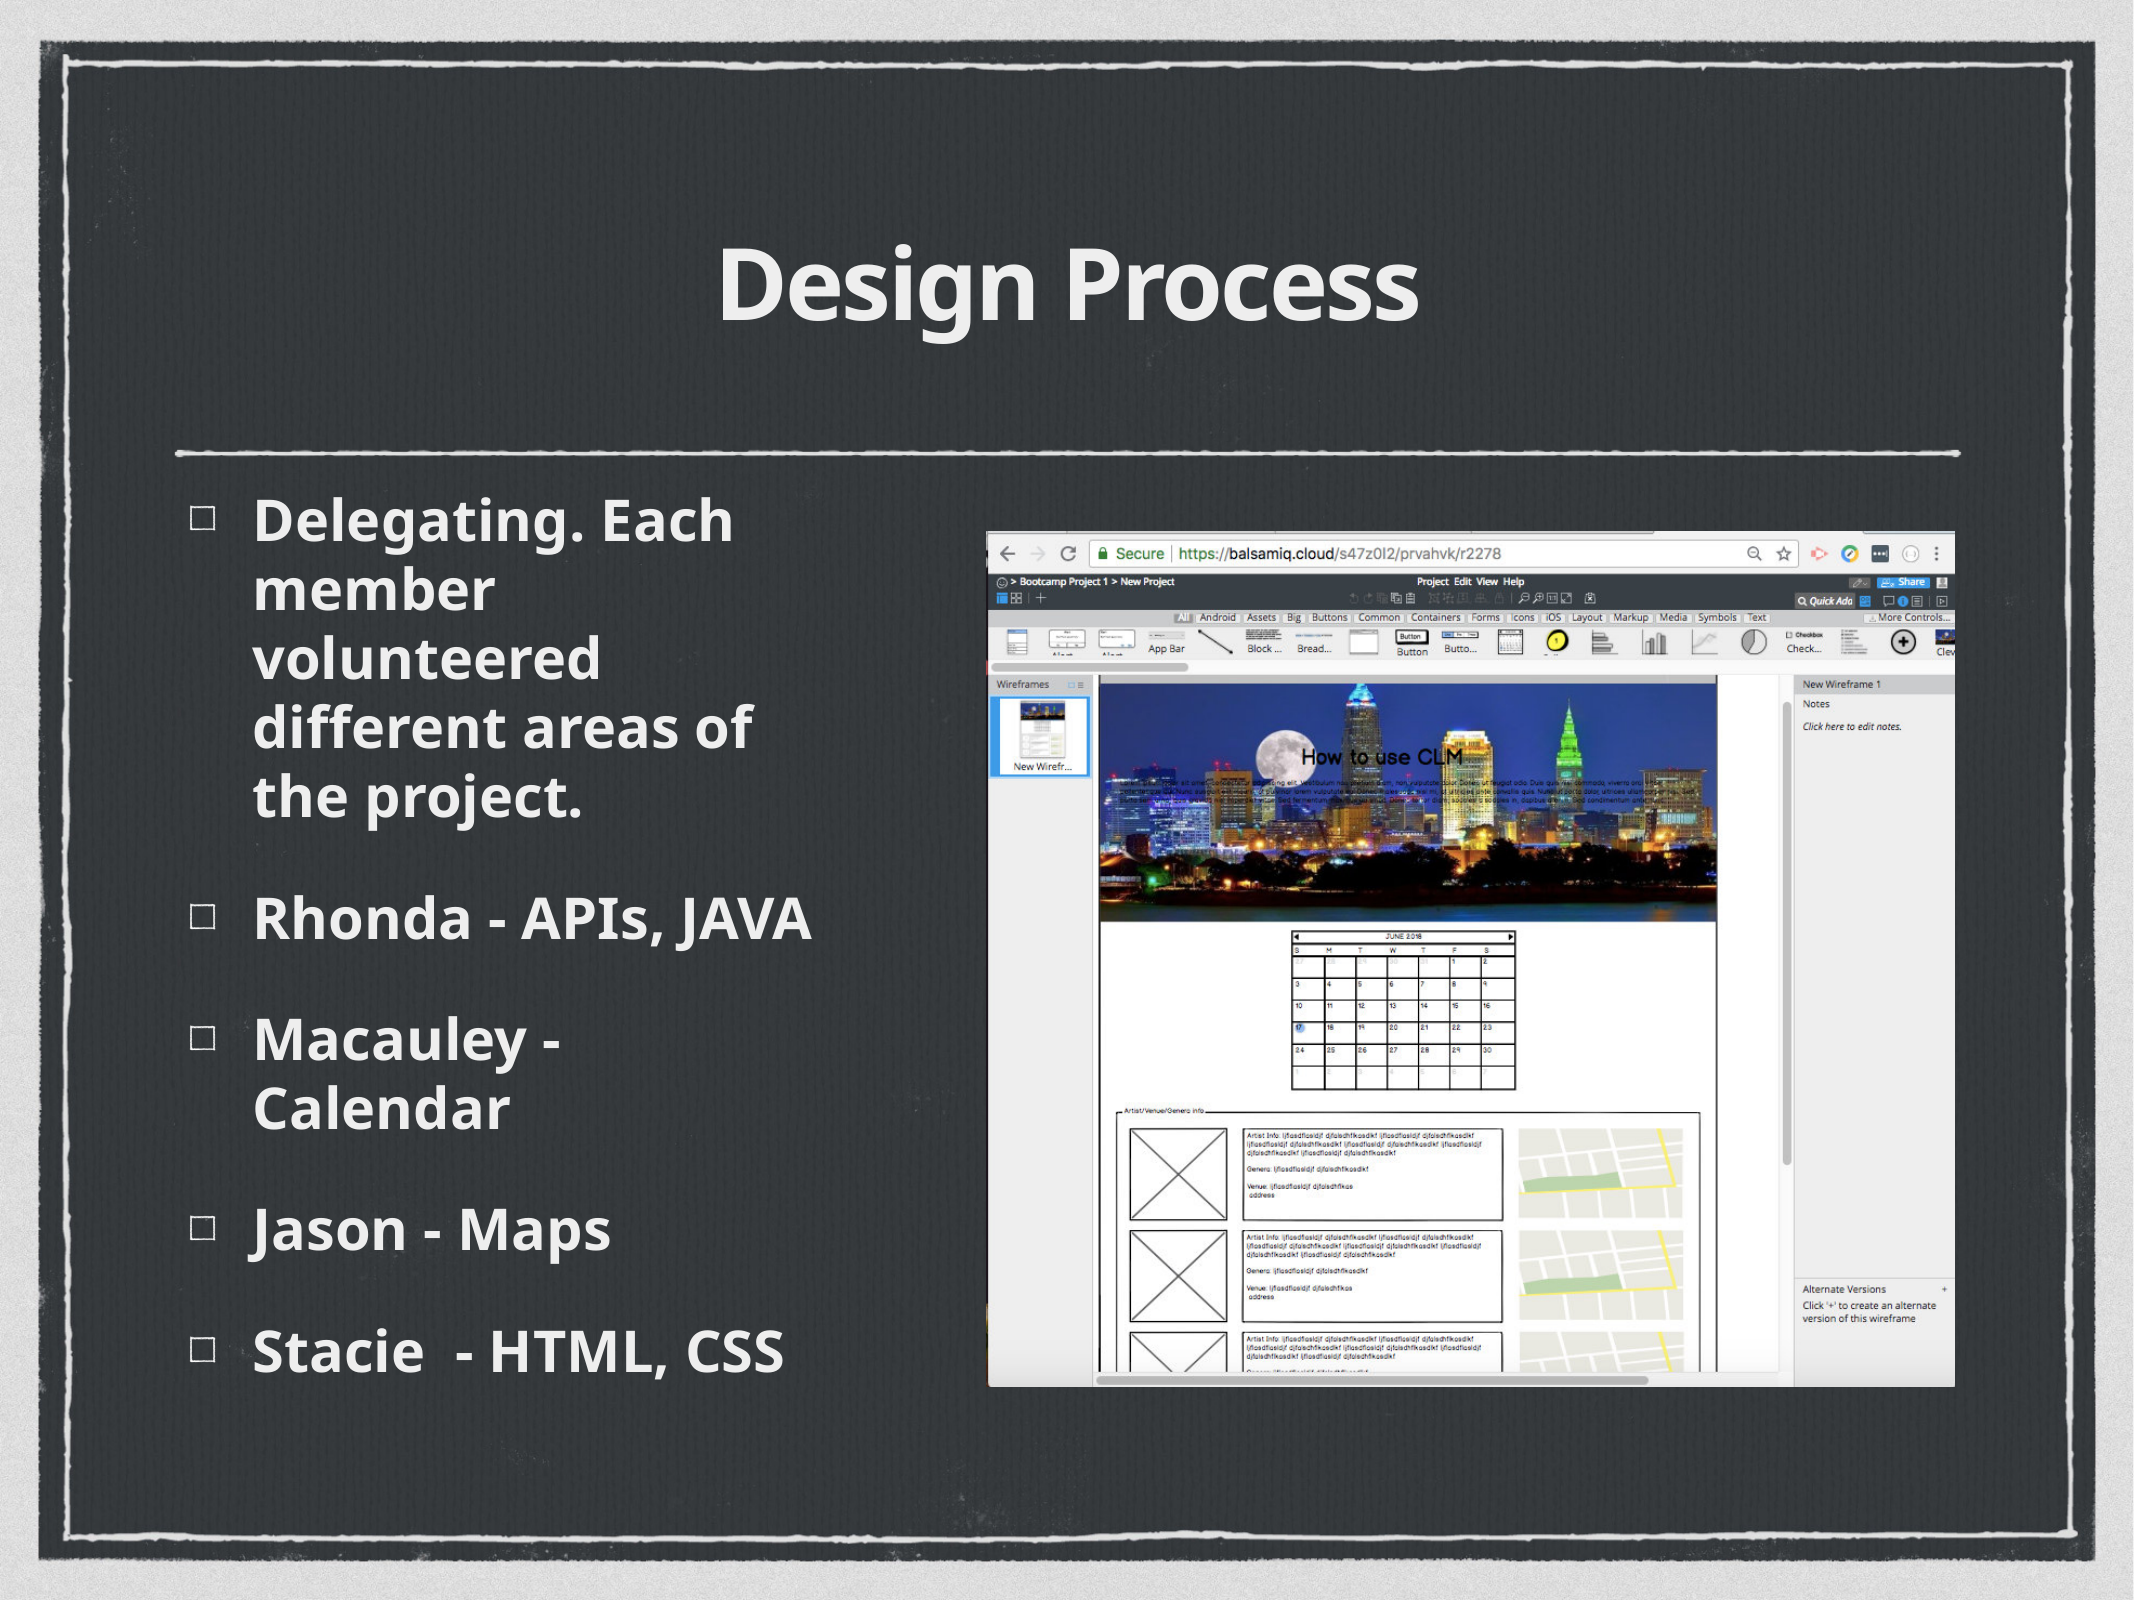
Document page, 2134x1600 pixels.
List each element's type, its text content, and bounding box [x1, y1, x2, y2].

picture [0, 0, 2134, 1600]
list Delegating. Each member volunteered different areas of the project. Rhonda - APIs, JAVA Macauley - Calendar Jason - Maps Stacie - HTML, CSS [180, 481, 834, 1386]
title Design Process [209, 133, 1928, 428]
